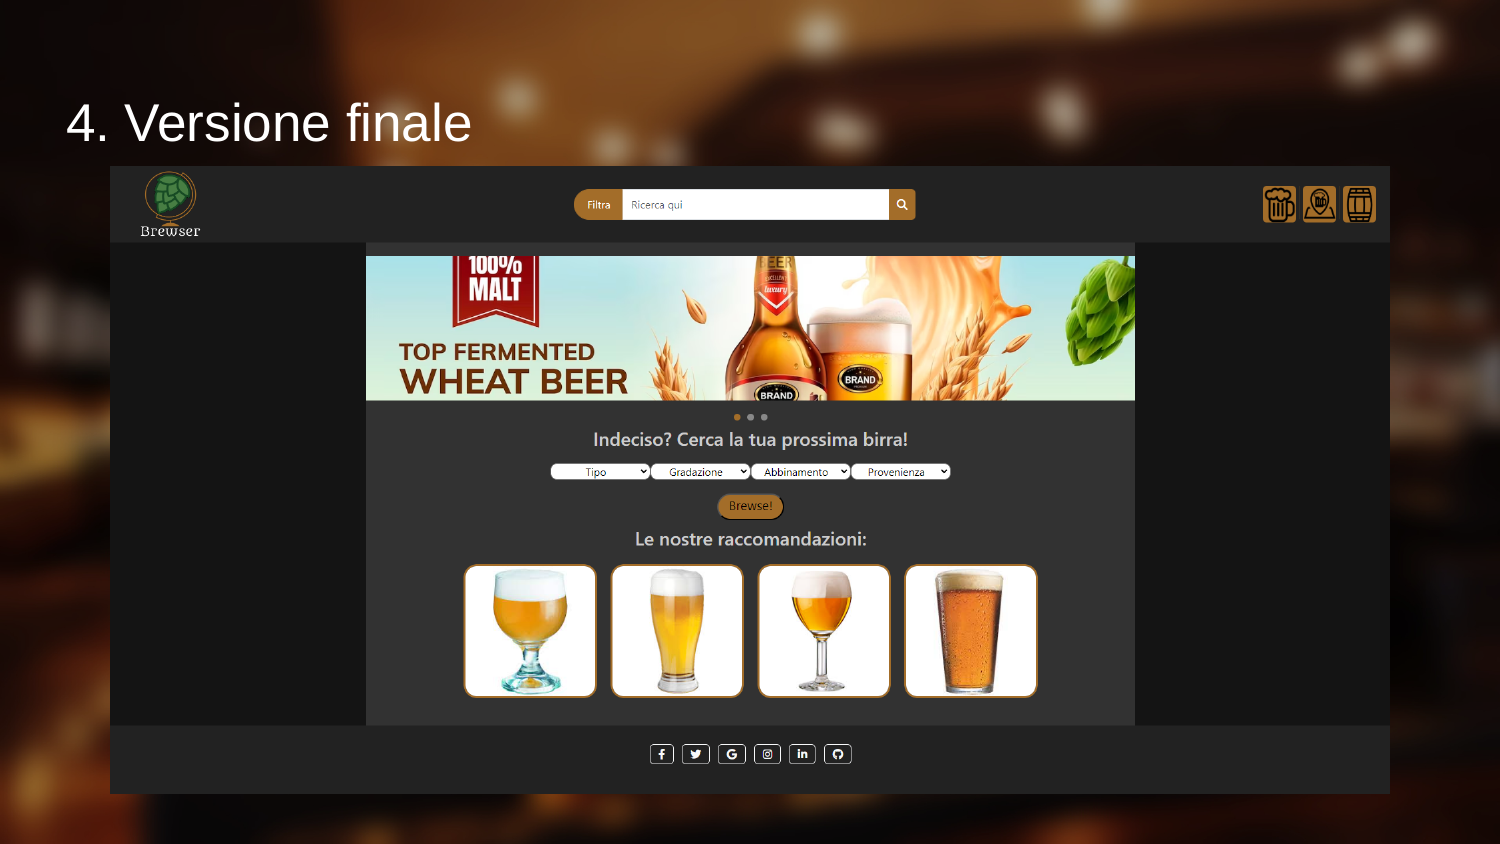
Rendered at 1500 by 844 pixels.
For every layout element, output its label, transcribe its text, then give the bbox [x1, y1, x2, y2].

picture [0, 0, 1500, 844]
title 4. Versione finale [51, 72, 1449, 167]
